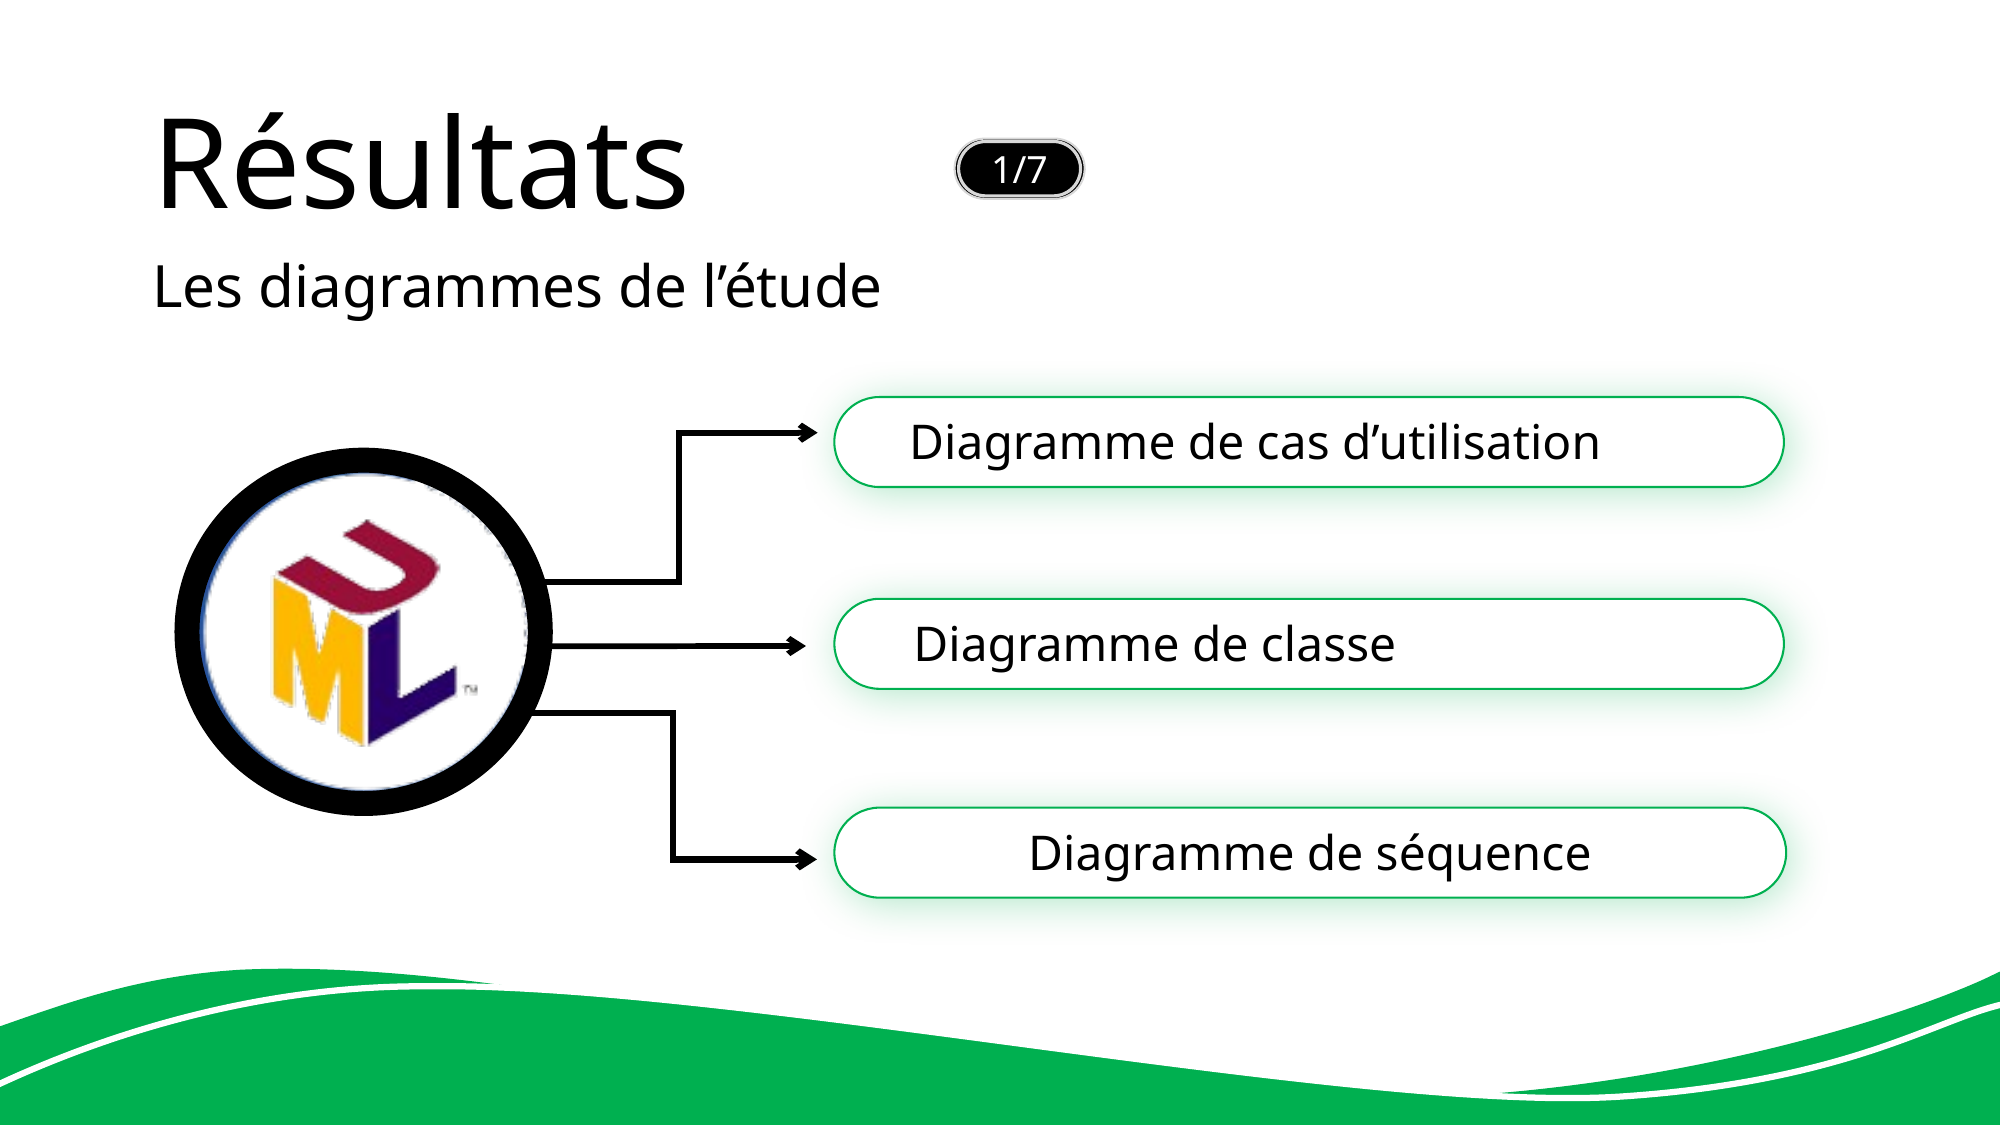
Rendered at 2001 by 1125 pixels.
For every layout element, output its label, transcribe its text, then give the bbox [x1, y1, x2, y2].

list Les diagrammes de l’étude [137, 249, 1863, 968]
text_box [528, 712, 817, 860]
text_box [989, 103, 1050, 234]
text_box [0, 968, 2000, 1125]
picture [177, 450, 550, 815]
title Résultats [137, 59, 1863, 249]
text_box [540, 432, 818, 583]
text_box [834, 396, 1784, 488]
text_box [630, 811, 834, 872]
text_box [834, 807, 1787, 898]
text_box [834, 598, 1805, 689]
